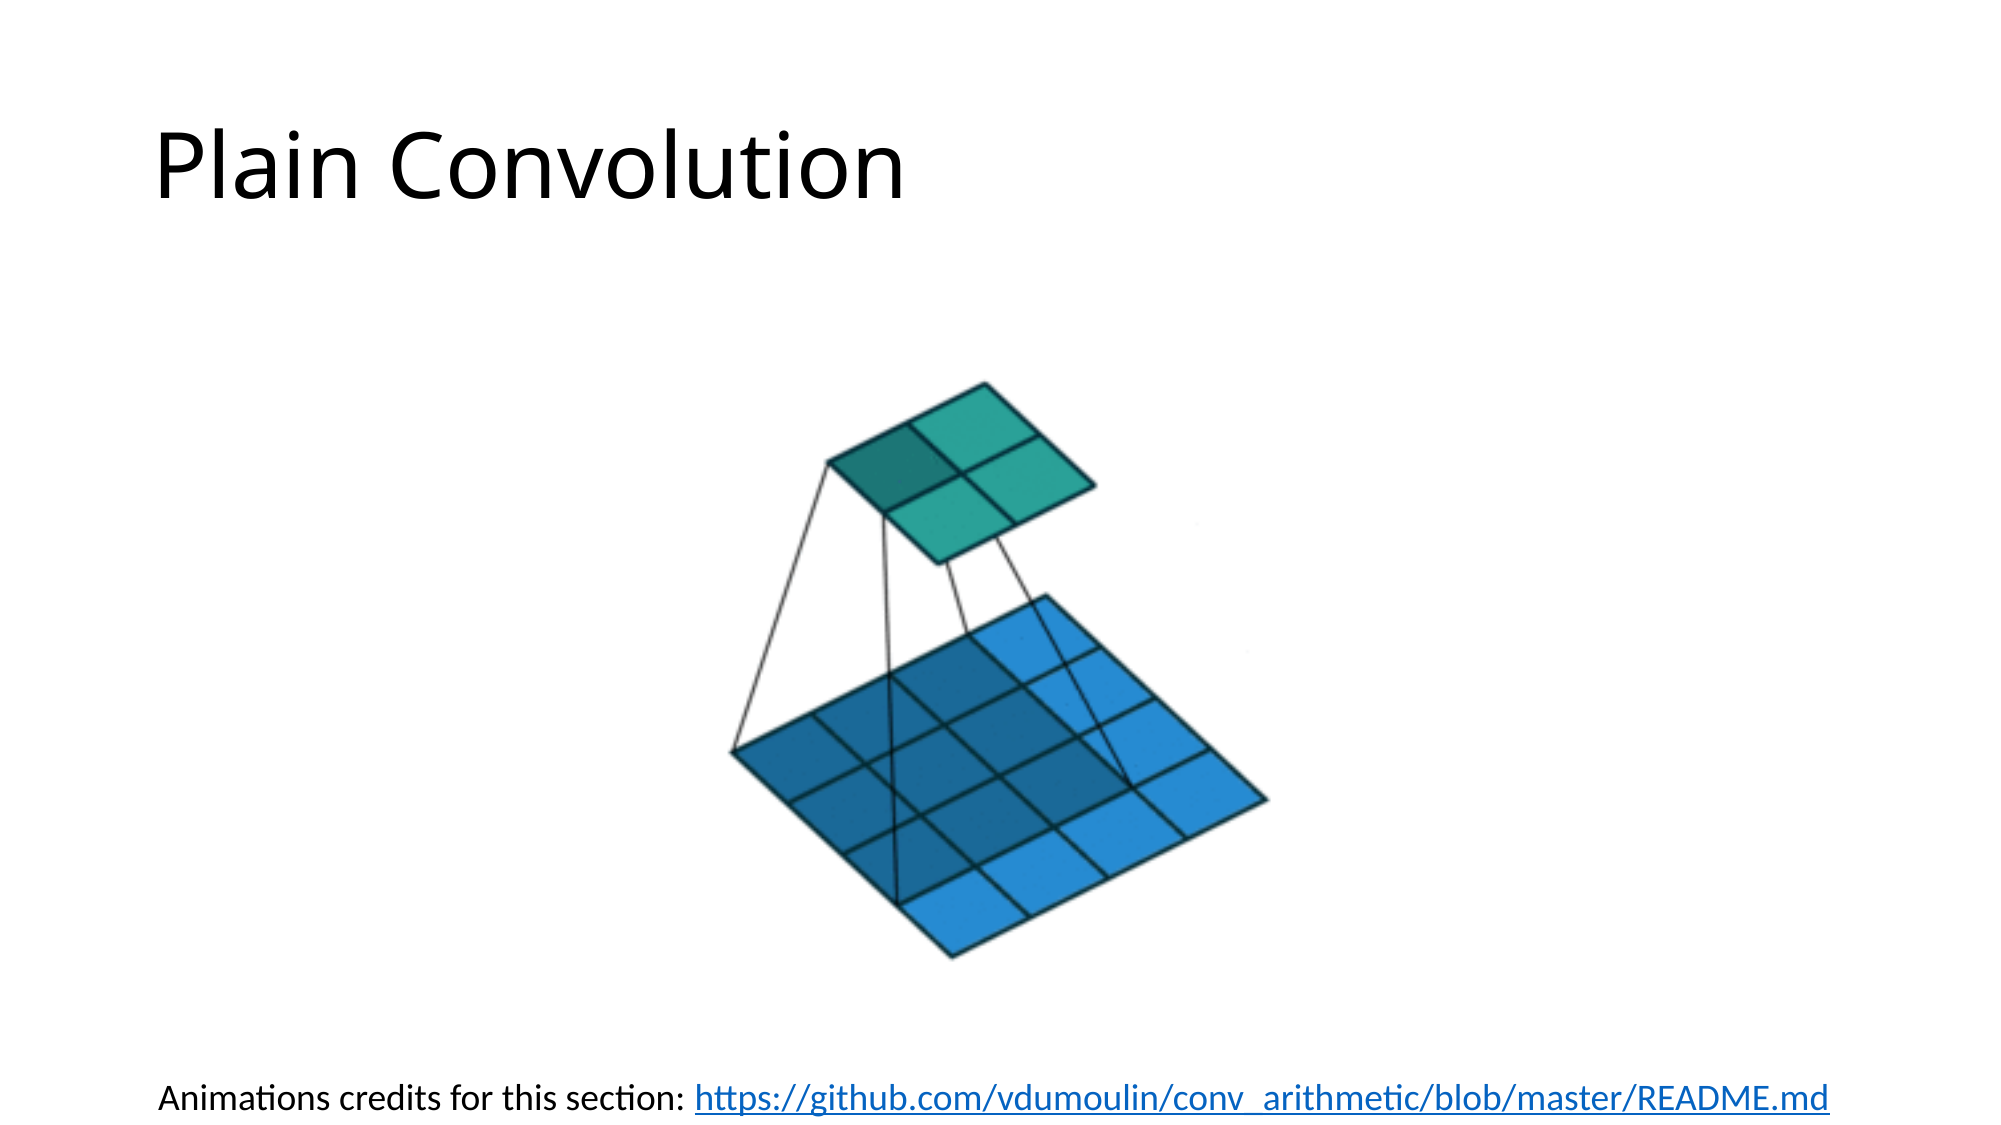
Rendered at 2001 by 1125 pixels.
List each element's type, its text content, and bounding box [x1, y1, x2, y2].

title Plain Convolution [137, 59, 1863, 278]
picture [676, 327, 1324, 1015]
text_box Animations credits for this section: https://github.com/vdumoulin/conv_arithmetic/blob/master/README.md [143, 1065, 1854, 1125]
